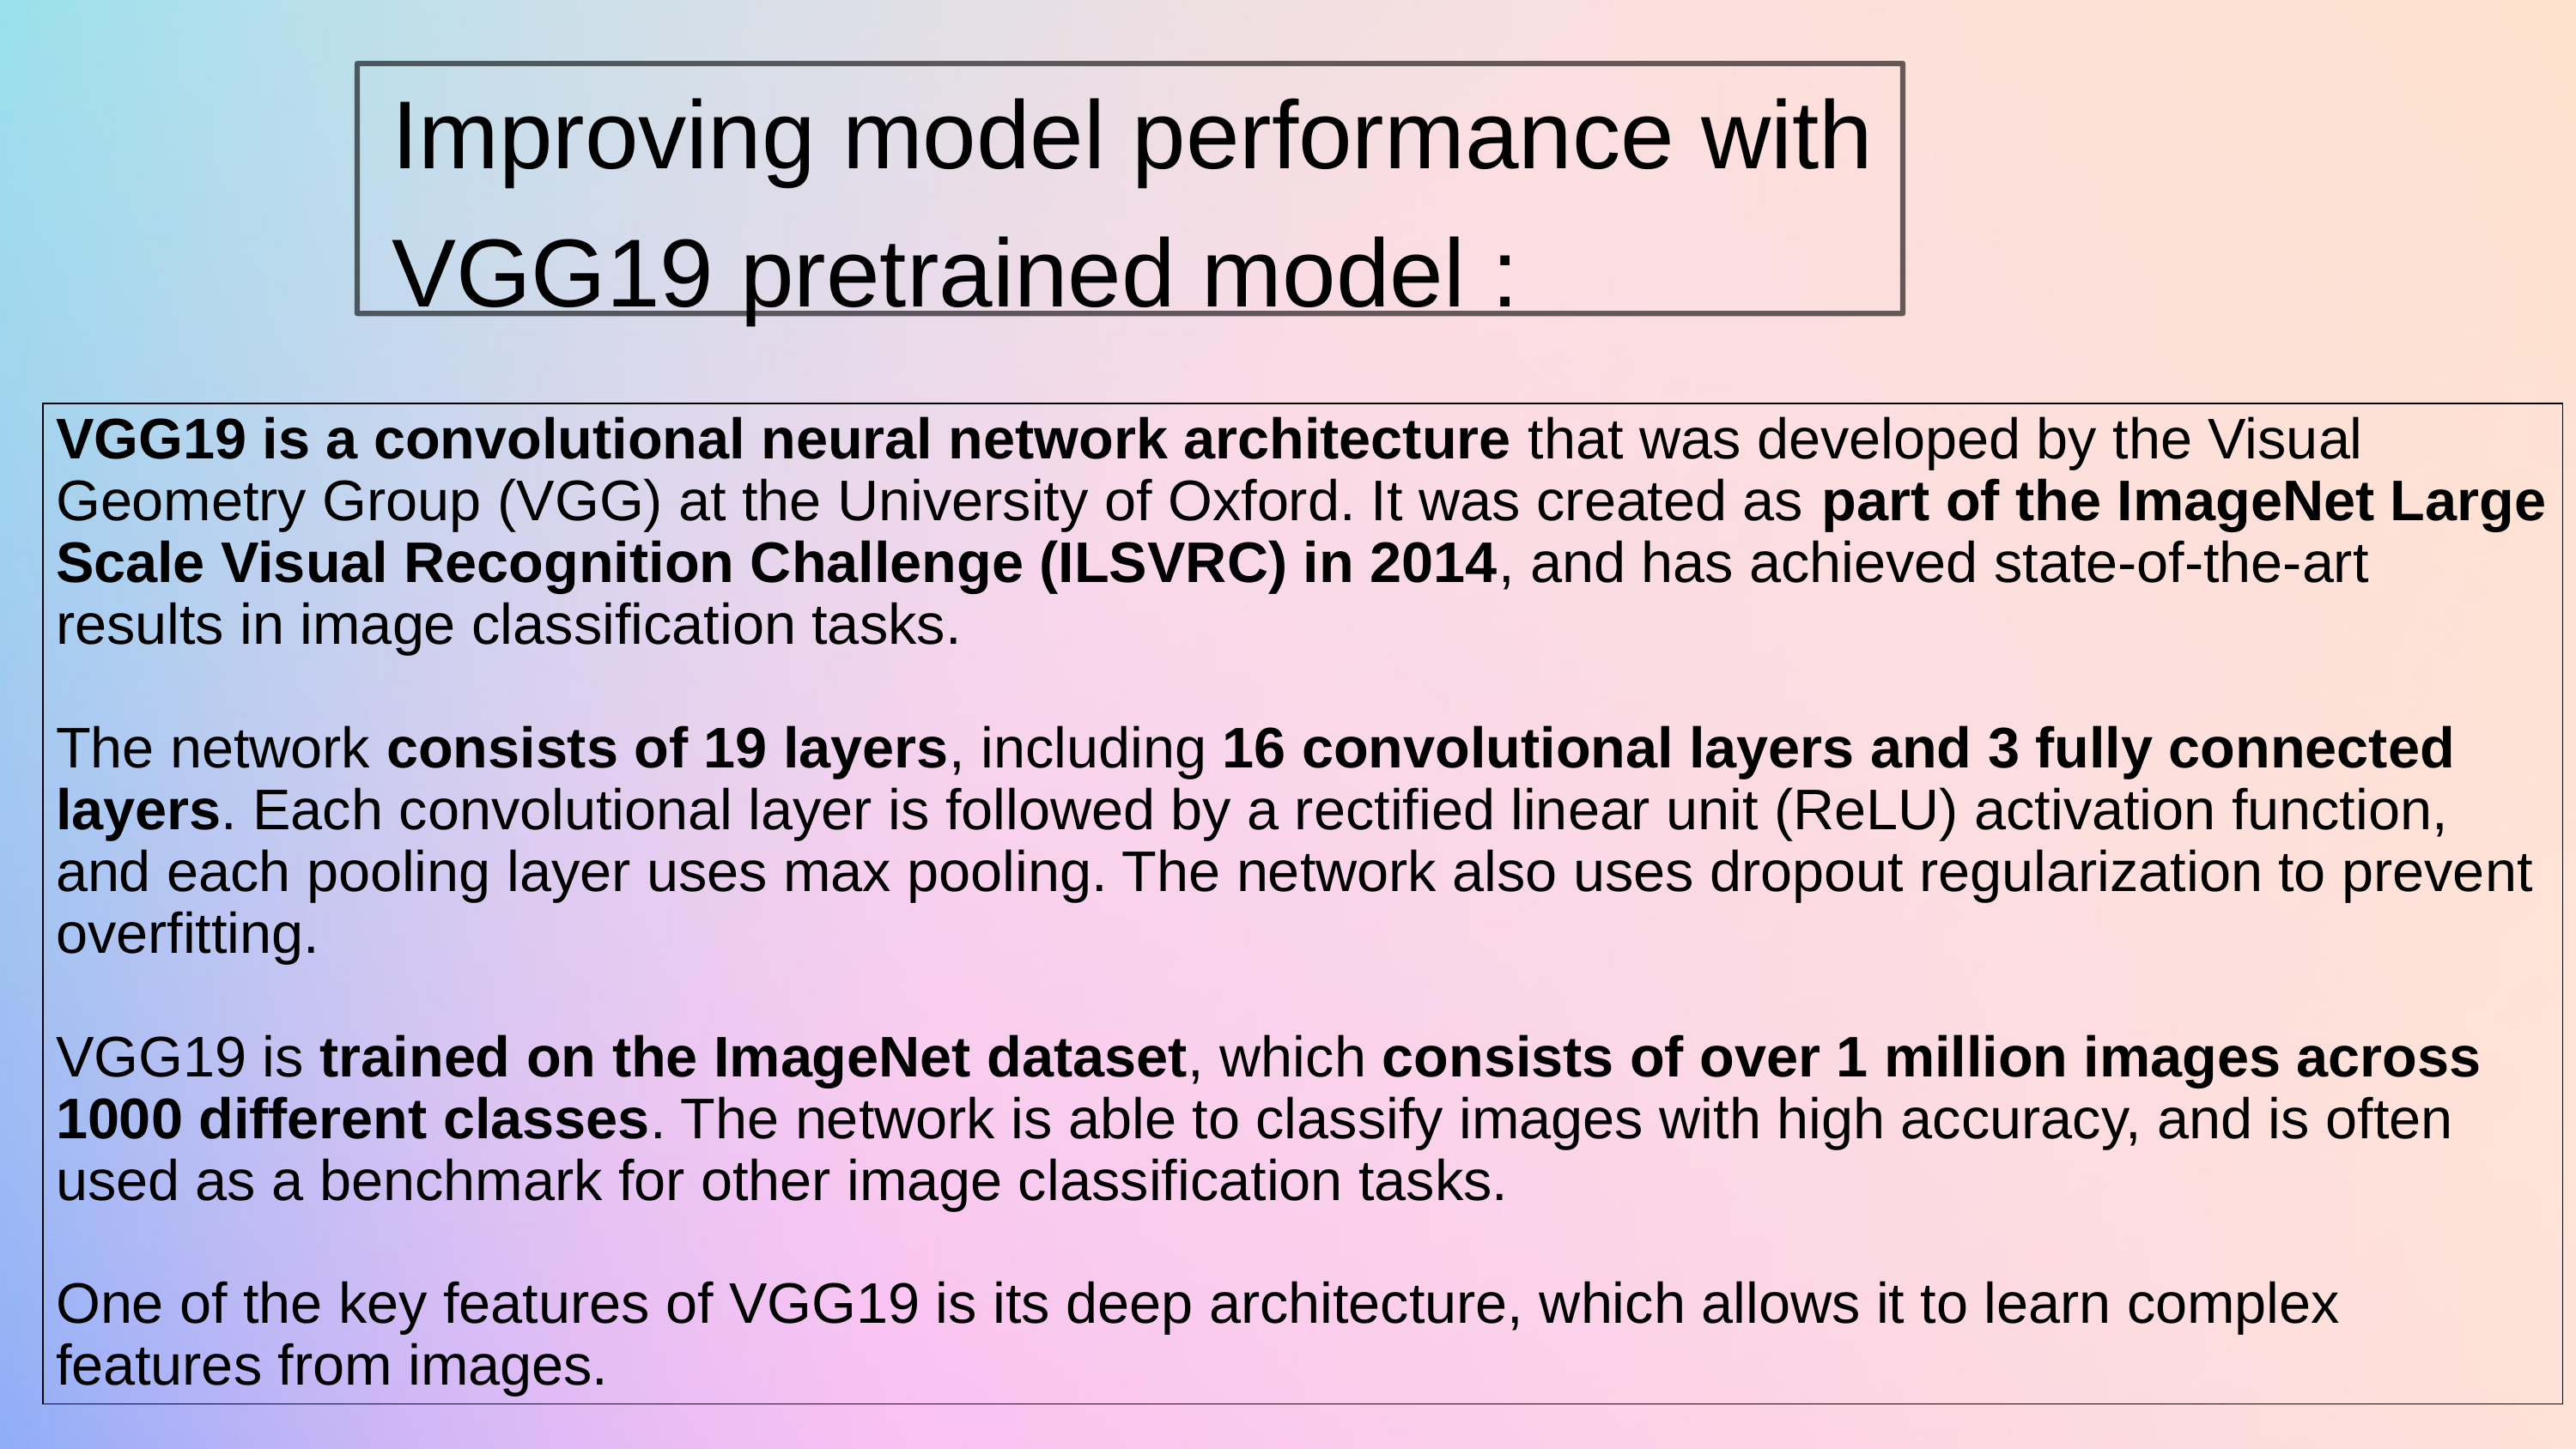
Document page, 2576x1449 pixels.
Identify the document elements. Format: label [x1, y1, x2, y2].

picture [0, 0, 2576, 1449]
text_box [356, 33, 1904, 575]
